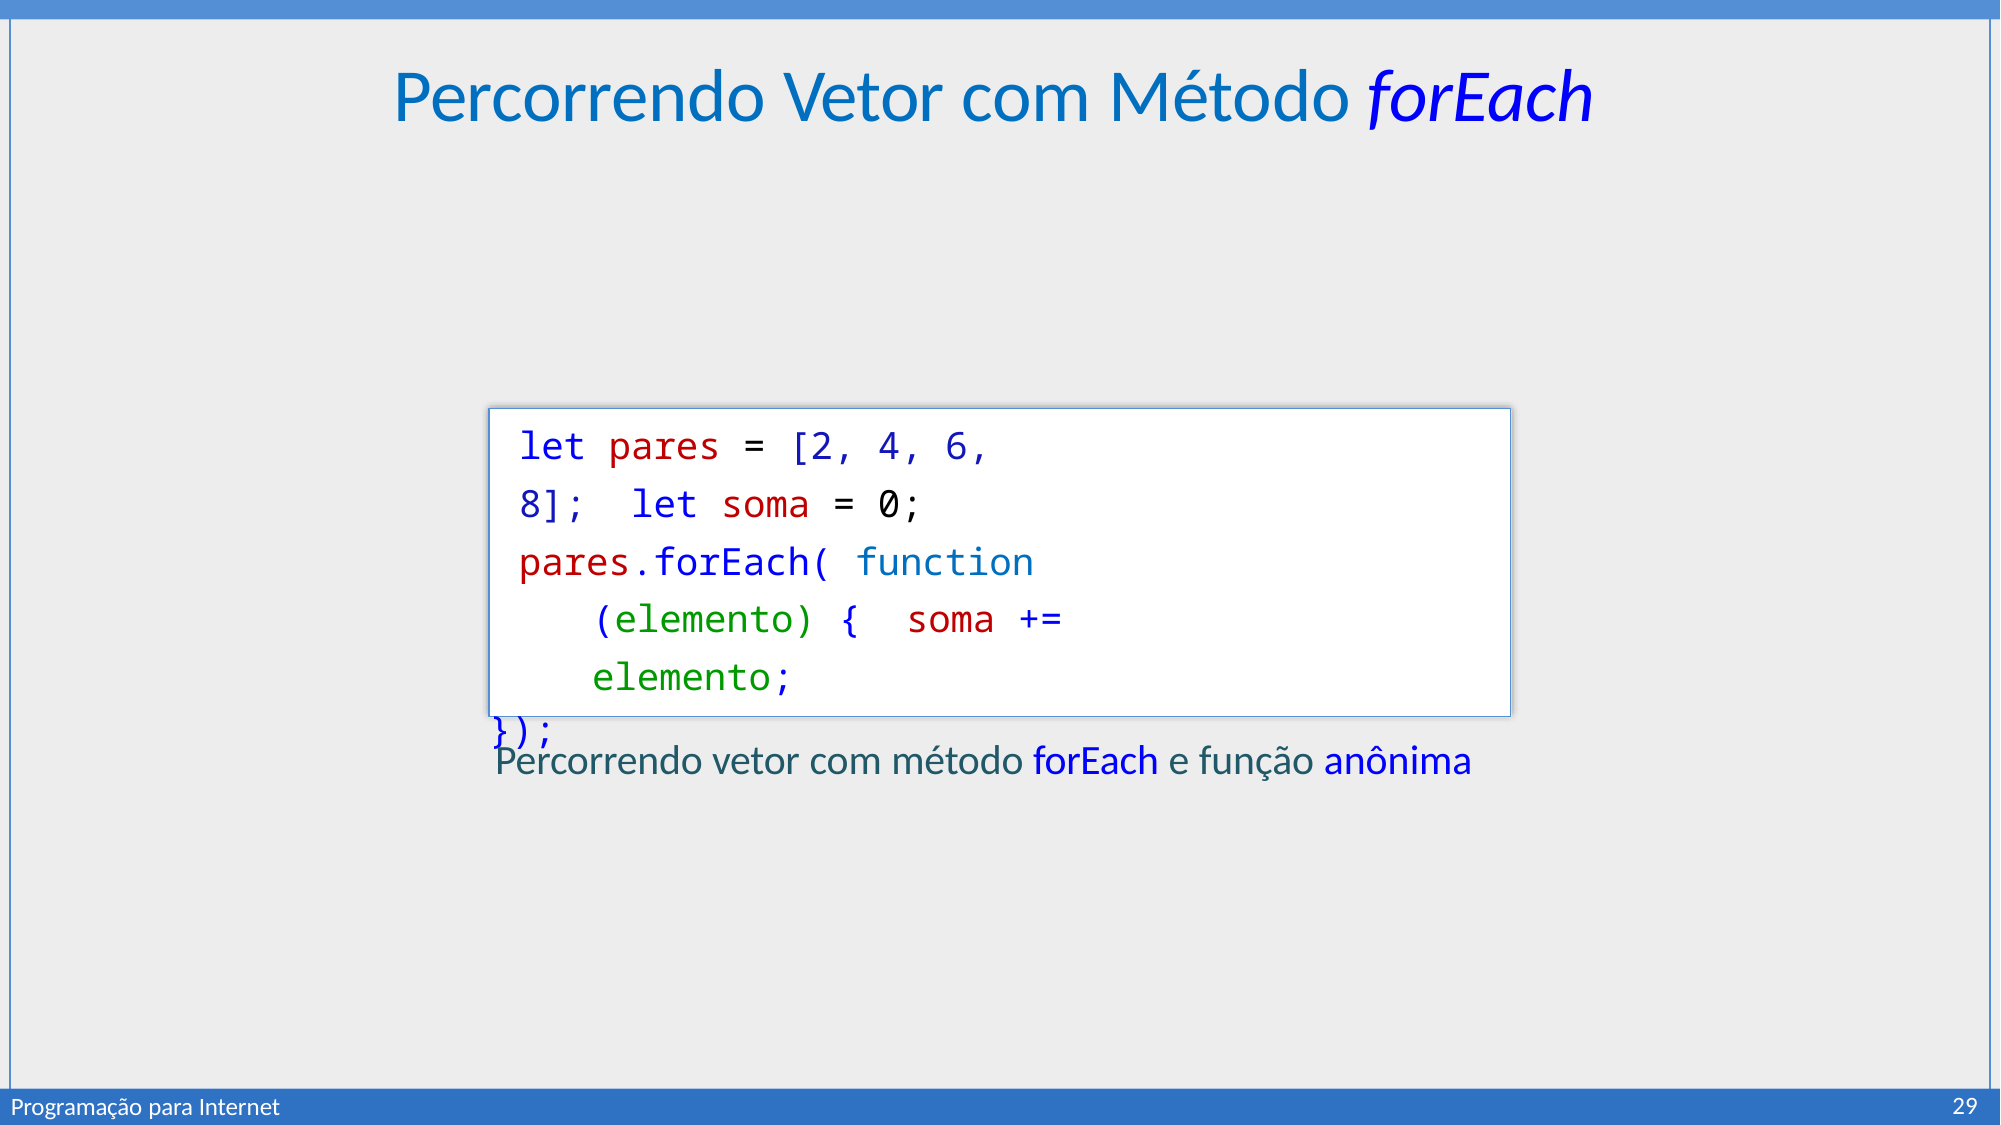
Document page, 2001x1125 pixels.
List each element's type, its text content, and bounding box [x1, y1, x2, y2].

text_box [477, 397, 1522, 729]
title Percorrendo Vetor com Método forEach [391, 44, 1610, 235]
slide_number Programação para Internet [8, 1094, 287, 1125]
text_box Percorrendo vetor com método forEach e função anônima [493, 737, 1481, 783]
list let pares = [2, 4, 6, 8]; let soma = 0; pares.forEach( function (elemento) { soma += elemento; }); [488, 737, 1512, 1048]
text_box 29 [1946, 1093, 1985, 1120]
